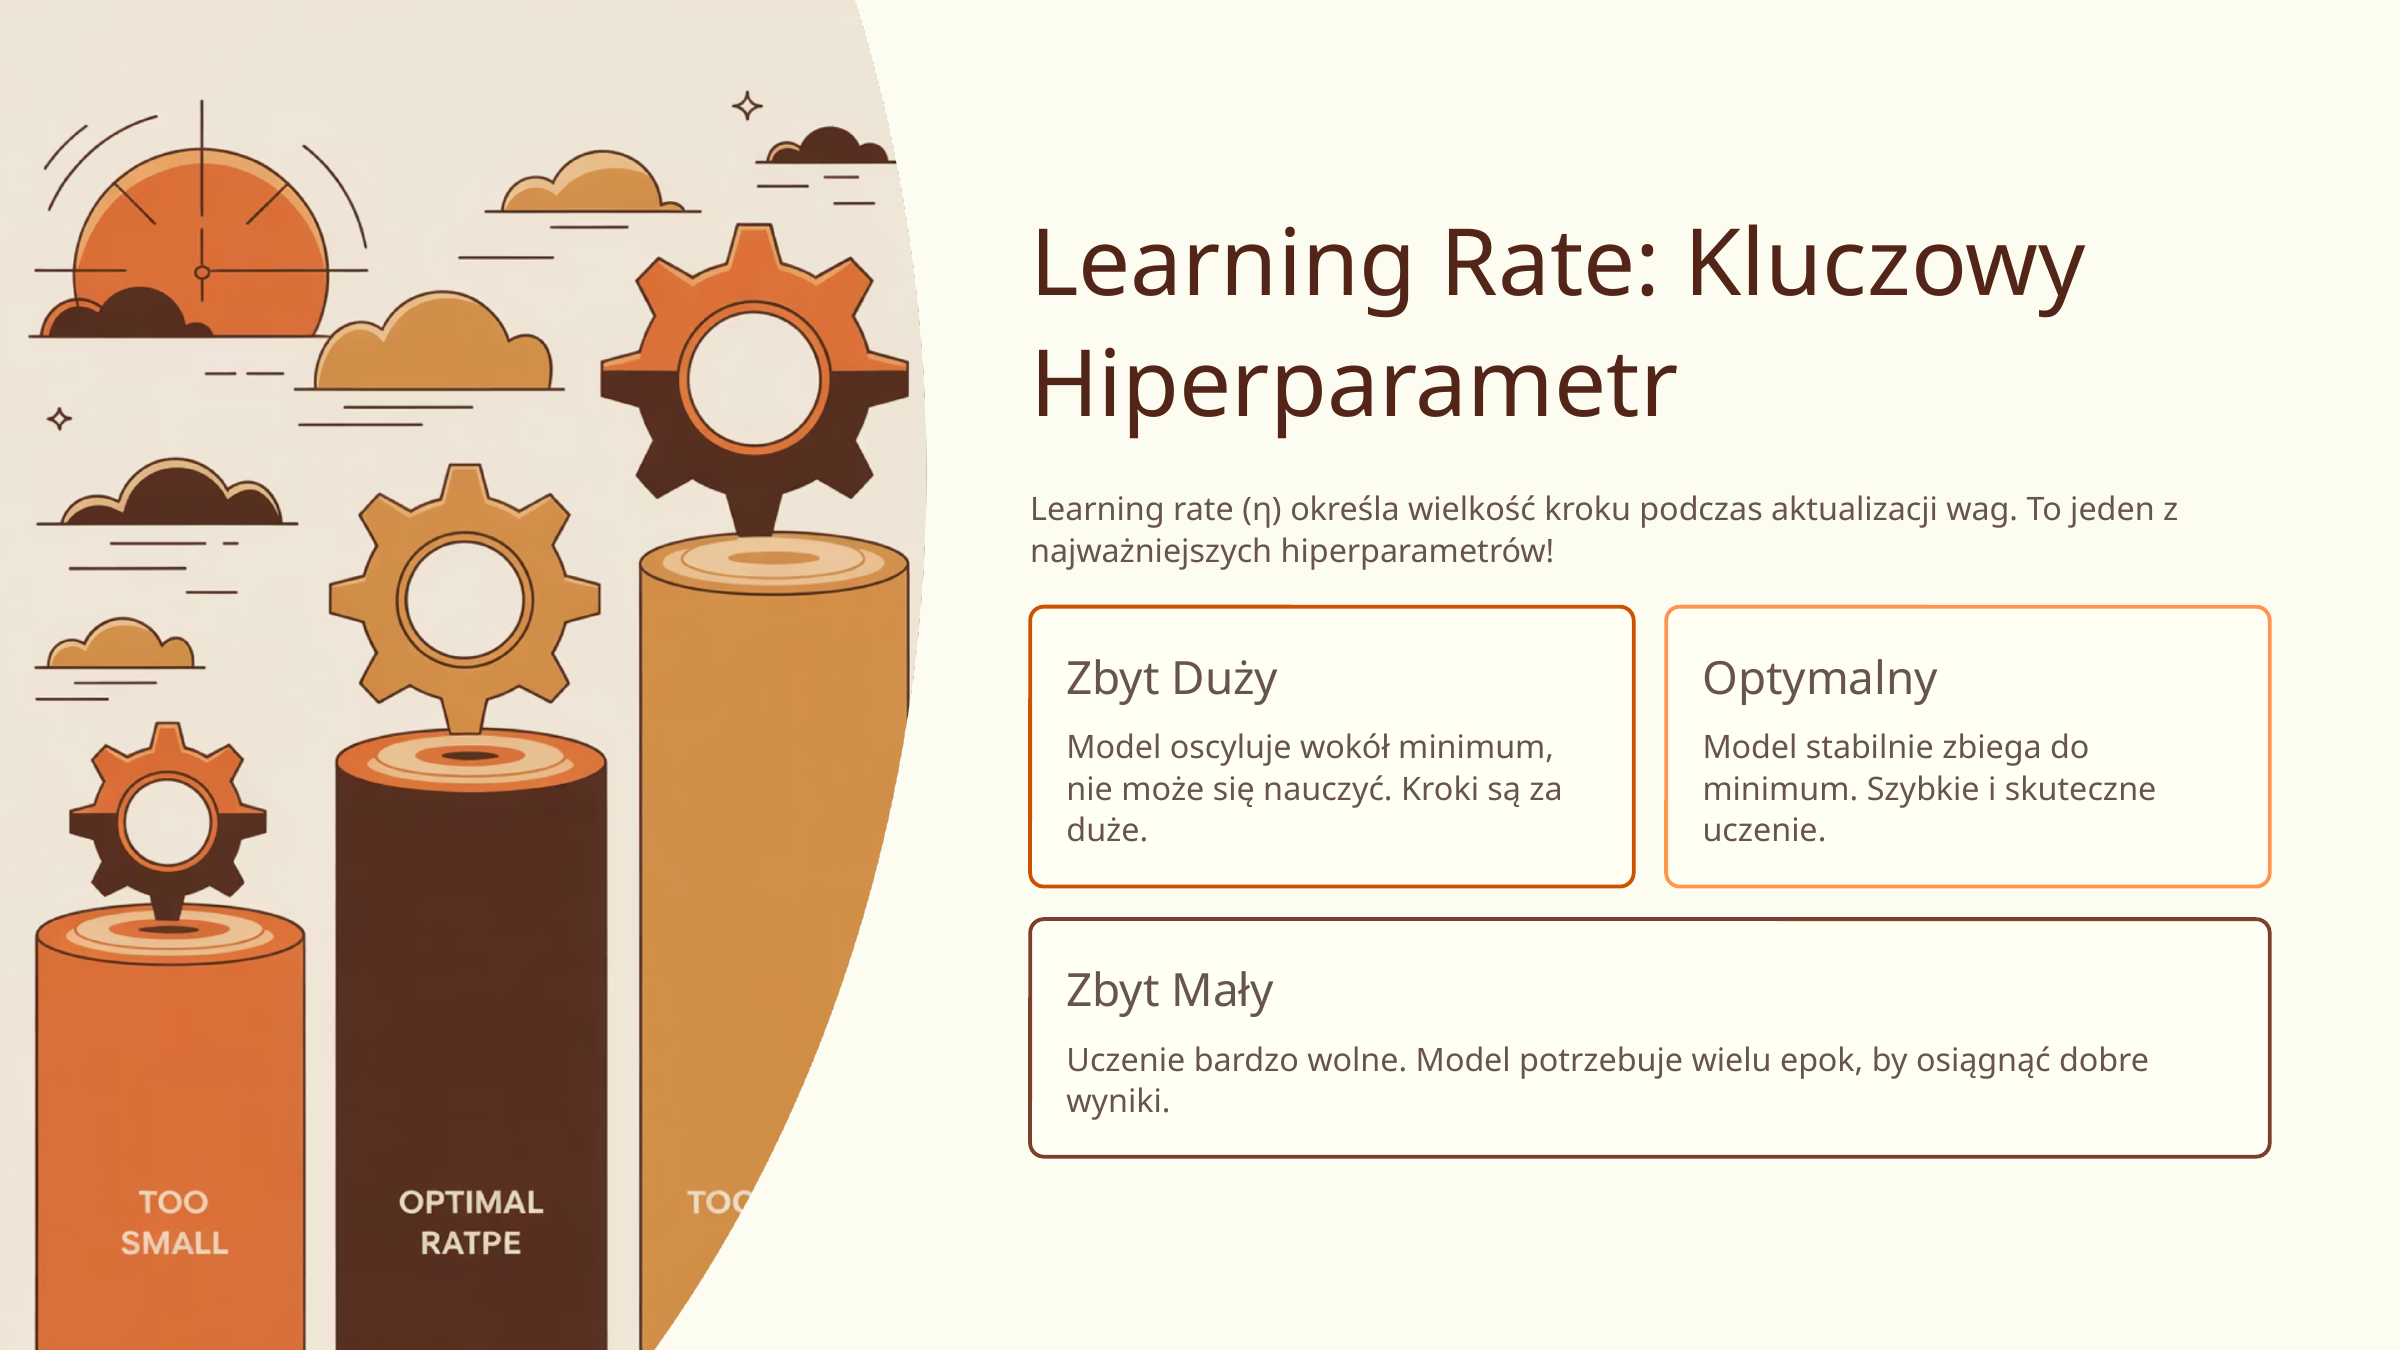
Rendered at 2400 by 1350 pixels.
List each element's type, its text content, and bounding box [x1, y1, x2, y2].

text_box Optymalny [1702, 642, 2171, 704]
text_box Learning Rate: Kluczowy Hiperparametr [1030, 193, 2270, 437]
text_box [1030, 919, 2270, 1157]
text_box [1666, 606, 2270, 887]
text_box Zbyt Mały [1066, 955, 1535, 1017]
text_box Model oscyluje wokół minimum, nie może się nauczyć. Kroki są za duże. [1066, 723, 1598, 851]
text_box [1030, 606, 1634, 887]
text_box Uczenie bardzo wolne. Model potrzebuje wielu epok, by osiągnąć dobre wyniki. [1066, 1035, 2234, 1121]
text_box Model stabilnie zbiega do minimum. Szybkie i skuteczne uczenie. [1702, 723, 2234, 851]
text_box Zbyt Duży [1066, 642, 1535, 704]
text_box Learning rate (η) określa wielkość kroku podczas aktualizacji wag. To jeden z najważniejszych hiperparametrów! [1030, 485, 2270, 571]
picture [0, 0, 945, 1350]
